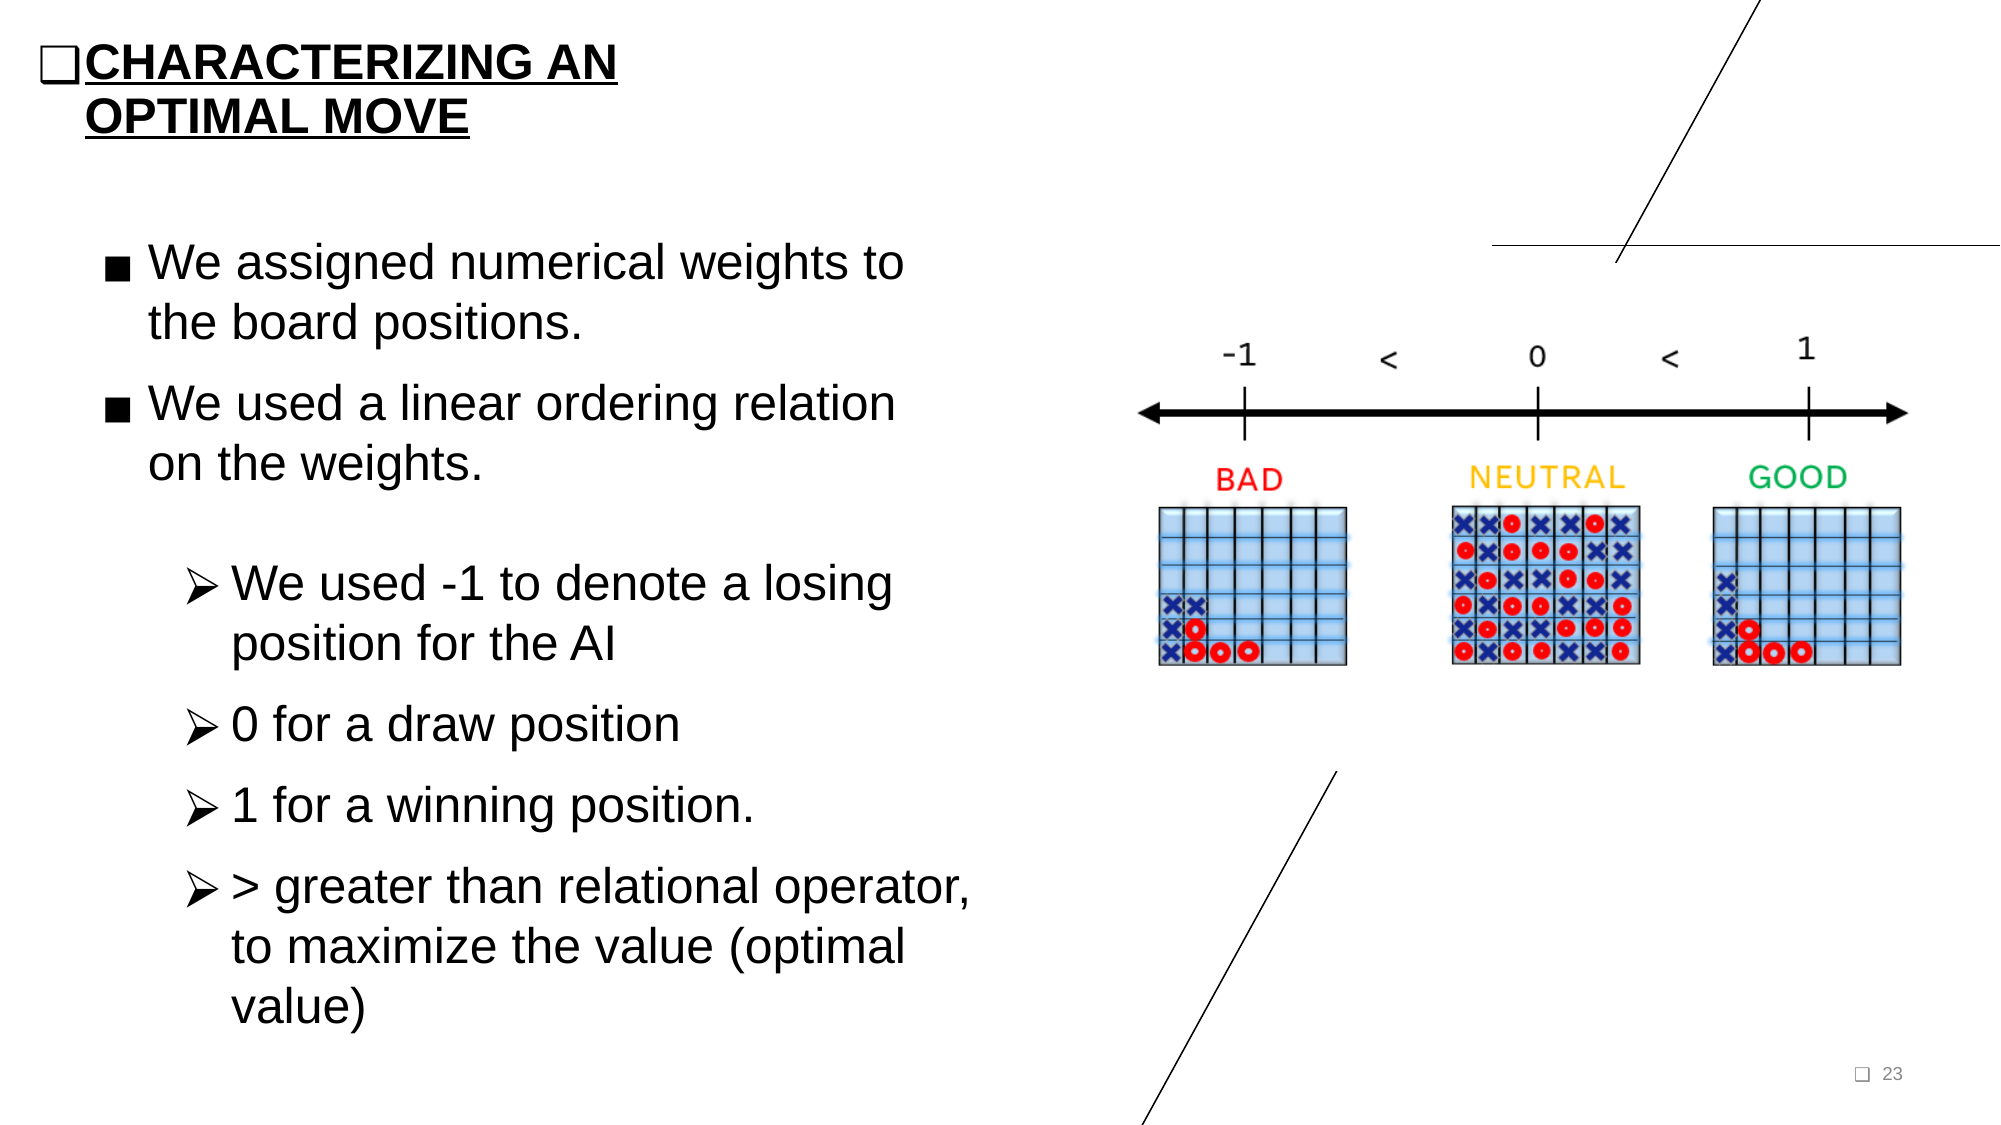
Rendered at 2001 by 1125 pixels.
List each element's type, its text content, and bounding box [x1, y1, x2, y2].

slide_number ‹#› [1468, 1042, 1919, 1103]
list We assigned numerical weights to the board positions. We used a linear ordering relation on the weights. [85, 222, 925, 473]
text_box We used -1 to denote a losing position for the AI 0 for a draw position 1 for a winning position. > greater than relational operator, to maximize the value (optimal value) [169, 543, 1008, 862]
title CHARACTERIZING AN OPTIMAL MOVE [22, 55, 862, 152]
picture [1008, 263, 2000, 771]
